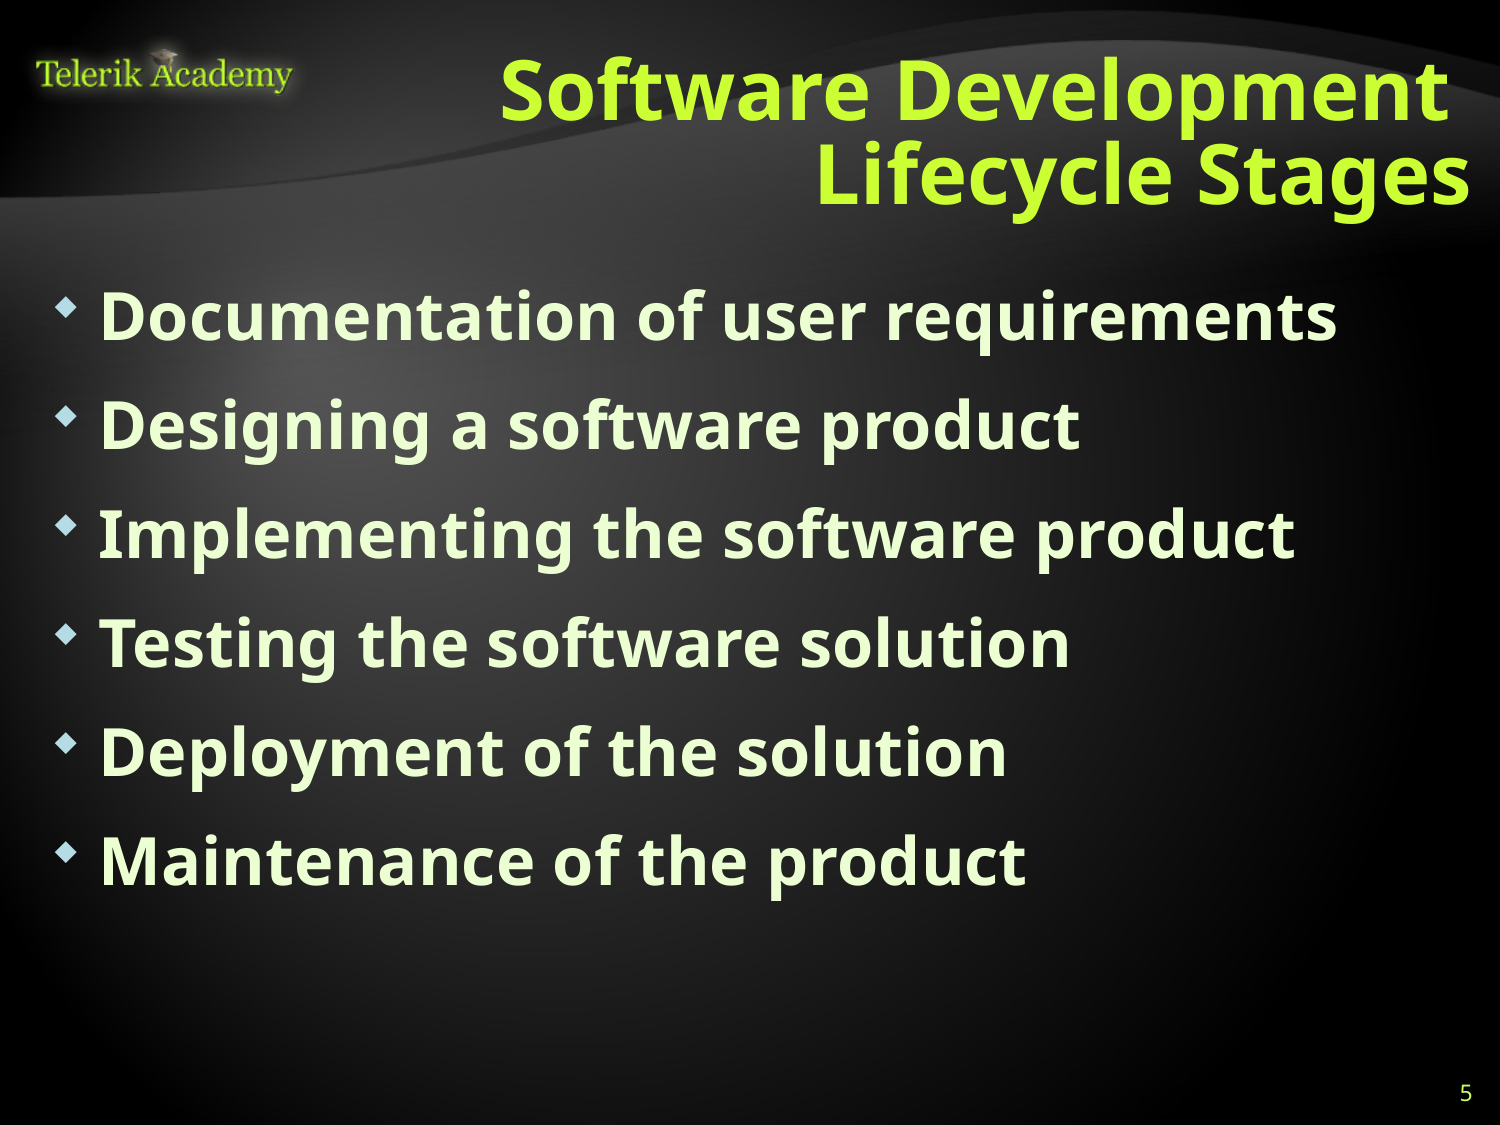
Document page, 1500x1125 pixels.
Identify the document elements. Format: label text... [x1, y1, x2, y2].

picture [0, 0, 1500, 1125]
list Documentation of user requirements Designing a software product Implementing the software product Testing the software solution Deployment of the solution Maintenance of the product [37, 262, 1463, 1100]
slide_number 5 [1412, 1074, 1488, 1113]
title Software Development Lifecycle Stages [262, 50, 1488, 225]
